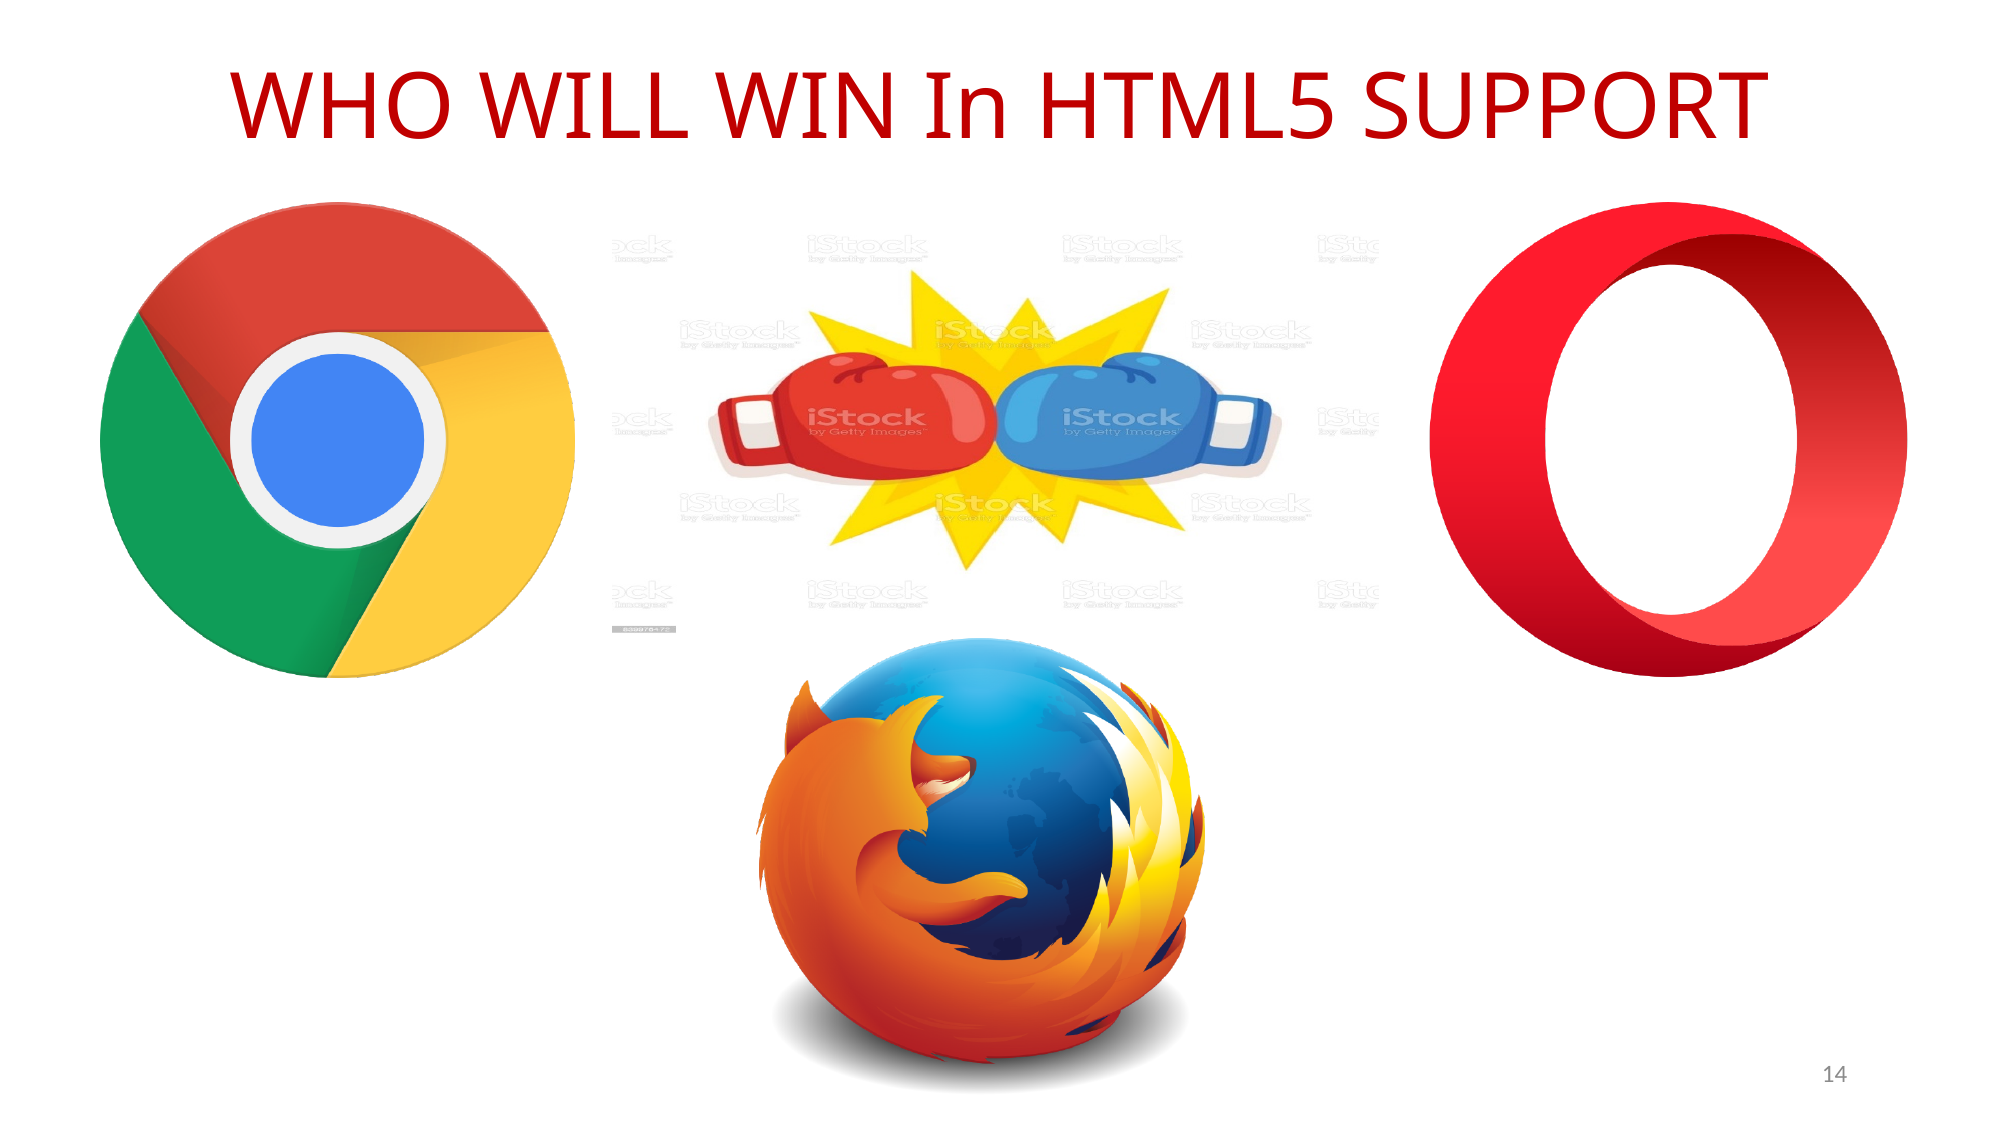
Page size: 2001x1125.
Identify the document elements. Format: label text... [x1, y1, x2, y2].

picture [1424, 202, 1910, 678]
picture [612, 202, 1379, 638]
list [756, 638, 1205, 1100]
picture [100, 202, 575, 678]
slide_number 14 [1412, 1042, 1863, 1103]
title WHO WILL WIN In HTML5 SUPPORT [137, 0, 1863, 218]
